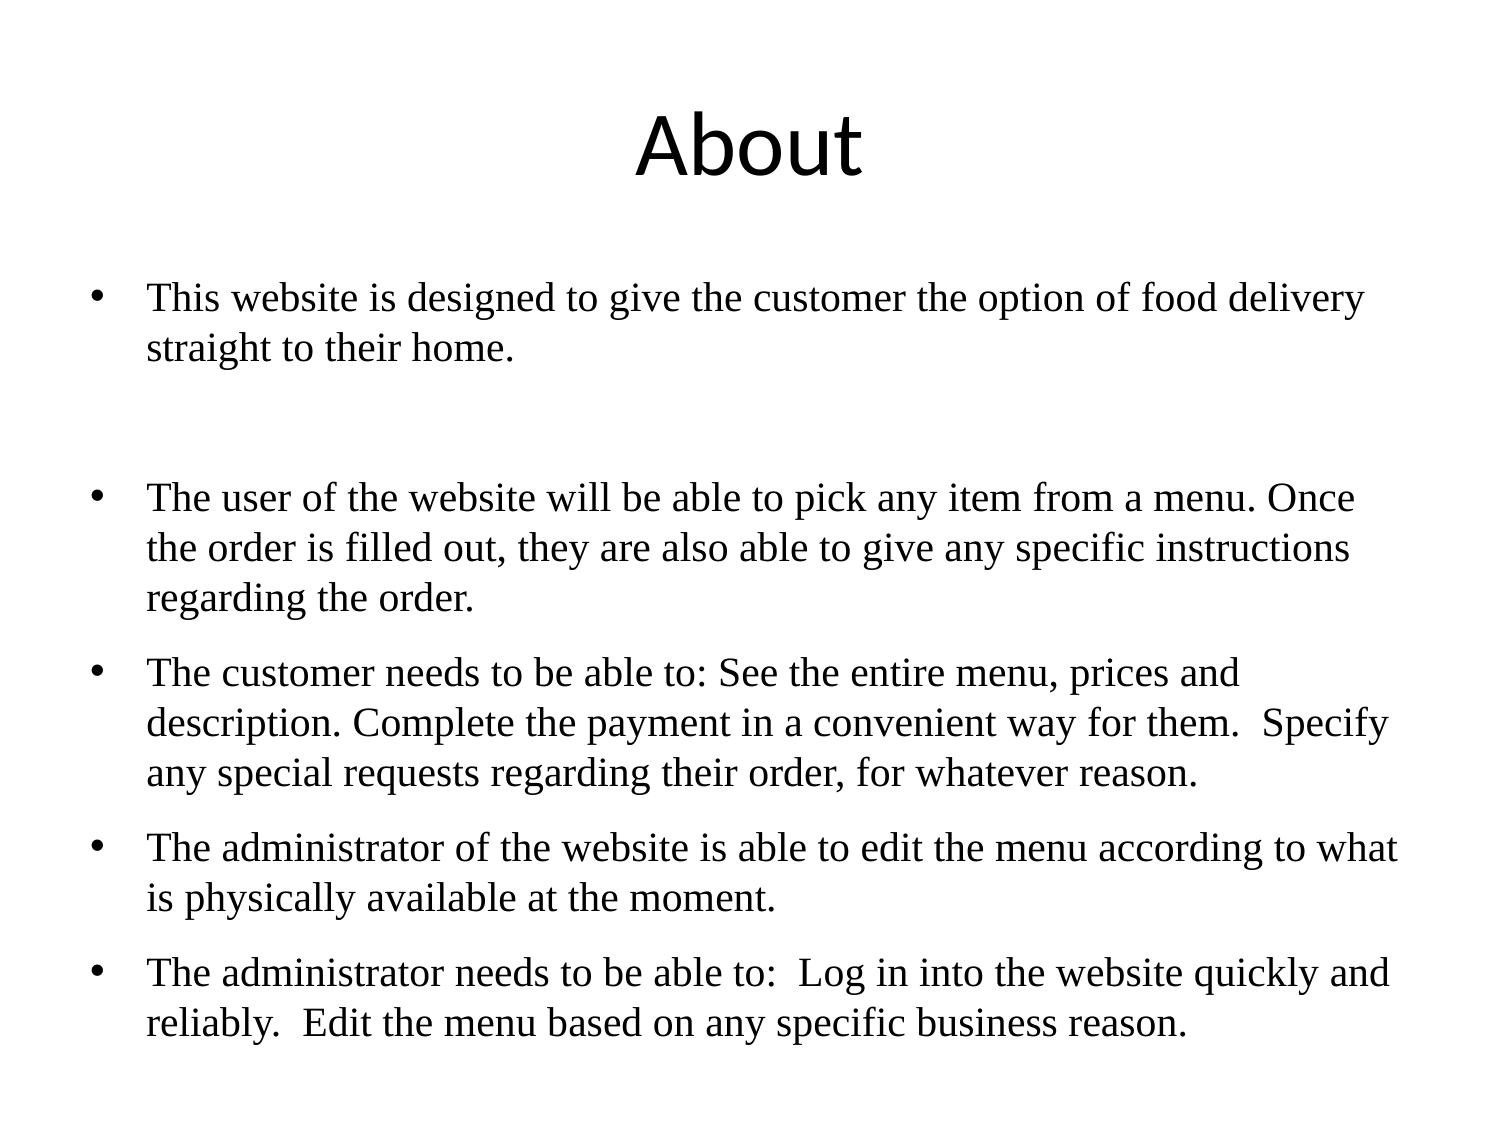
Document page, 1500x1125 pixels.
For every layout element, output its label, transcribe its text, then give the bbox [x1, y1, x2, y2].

list This website is designed to give the customer the option of food delivery straight to their home. The user of the website will be able to pick any item from a menu. Once the order is filled out, they are also able to give any specific instructions regarding the order. The customer needs to be able to: See the entire menu, prices and description. Complete the payment in a convenient way for them. Specify any special requests regarding their order, for whatever reason. The administrator of the website is able to edit the menu according to what is physically available at the moment. The administrator needs to be able to: Log in into the website quickly and reliably. Edit the menu based on any specific business reason. [75, 262, 1425, 1005]
title About [75, 45, 1425, 233]
